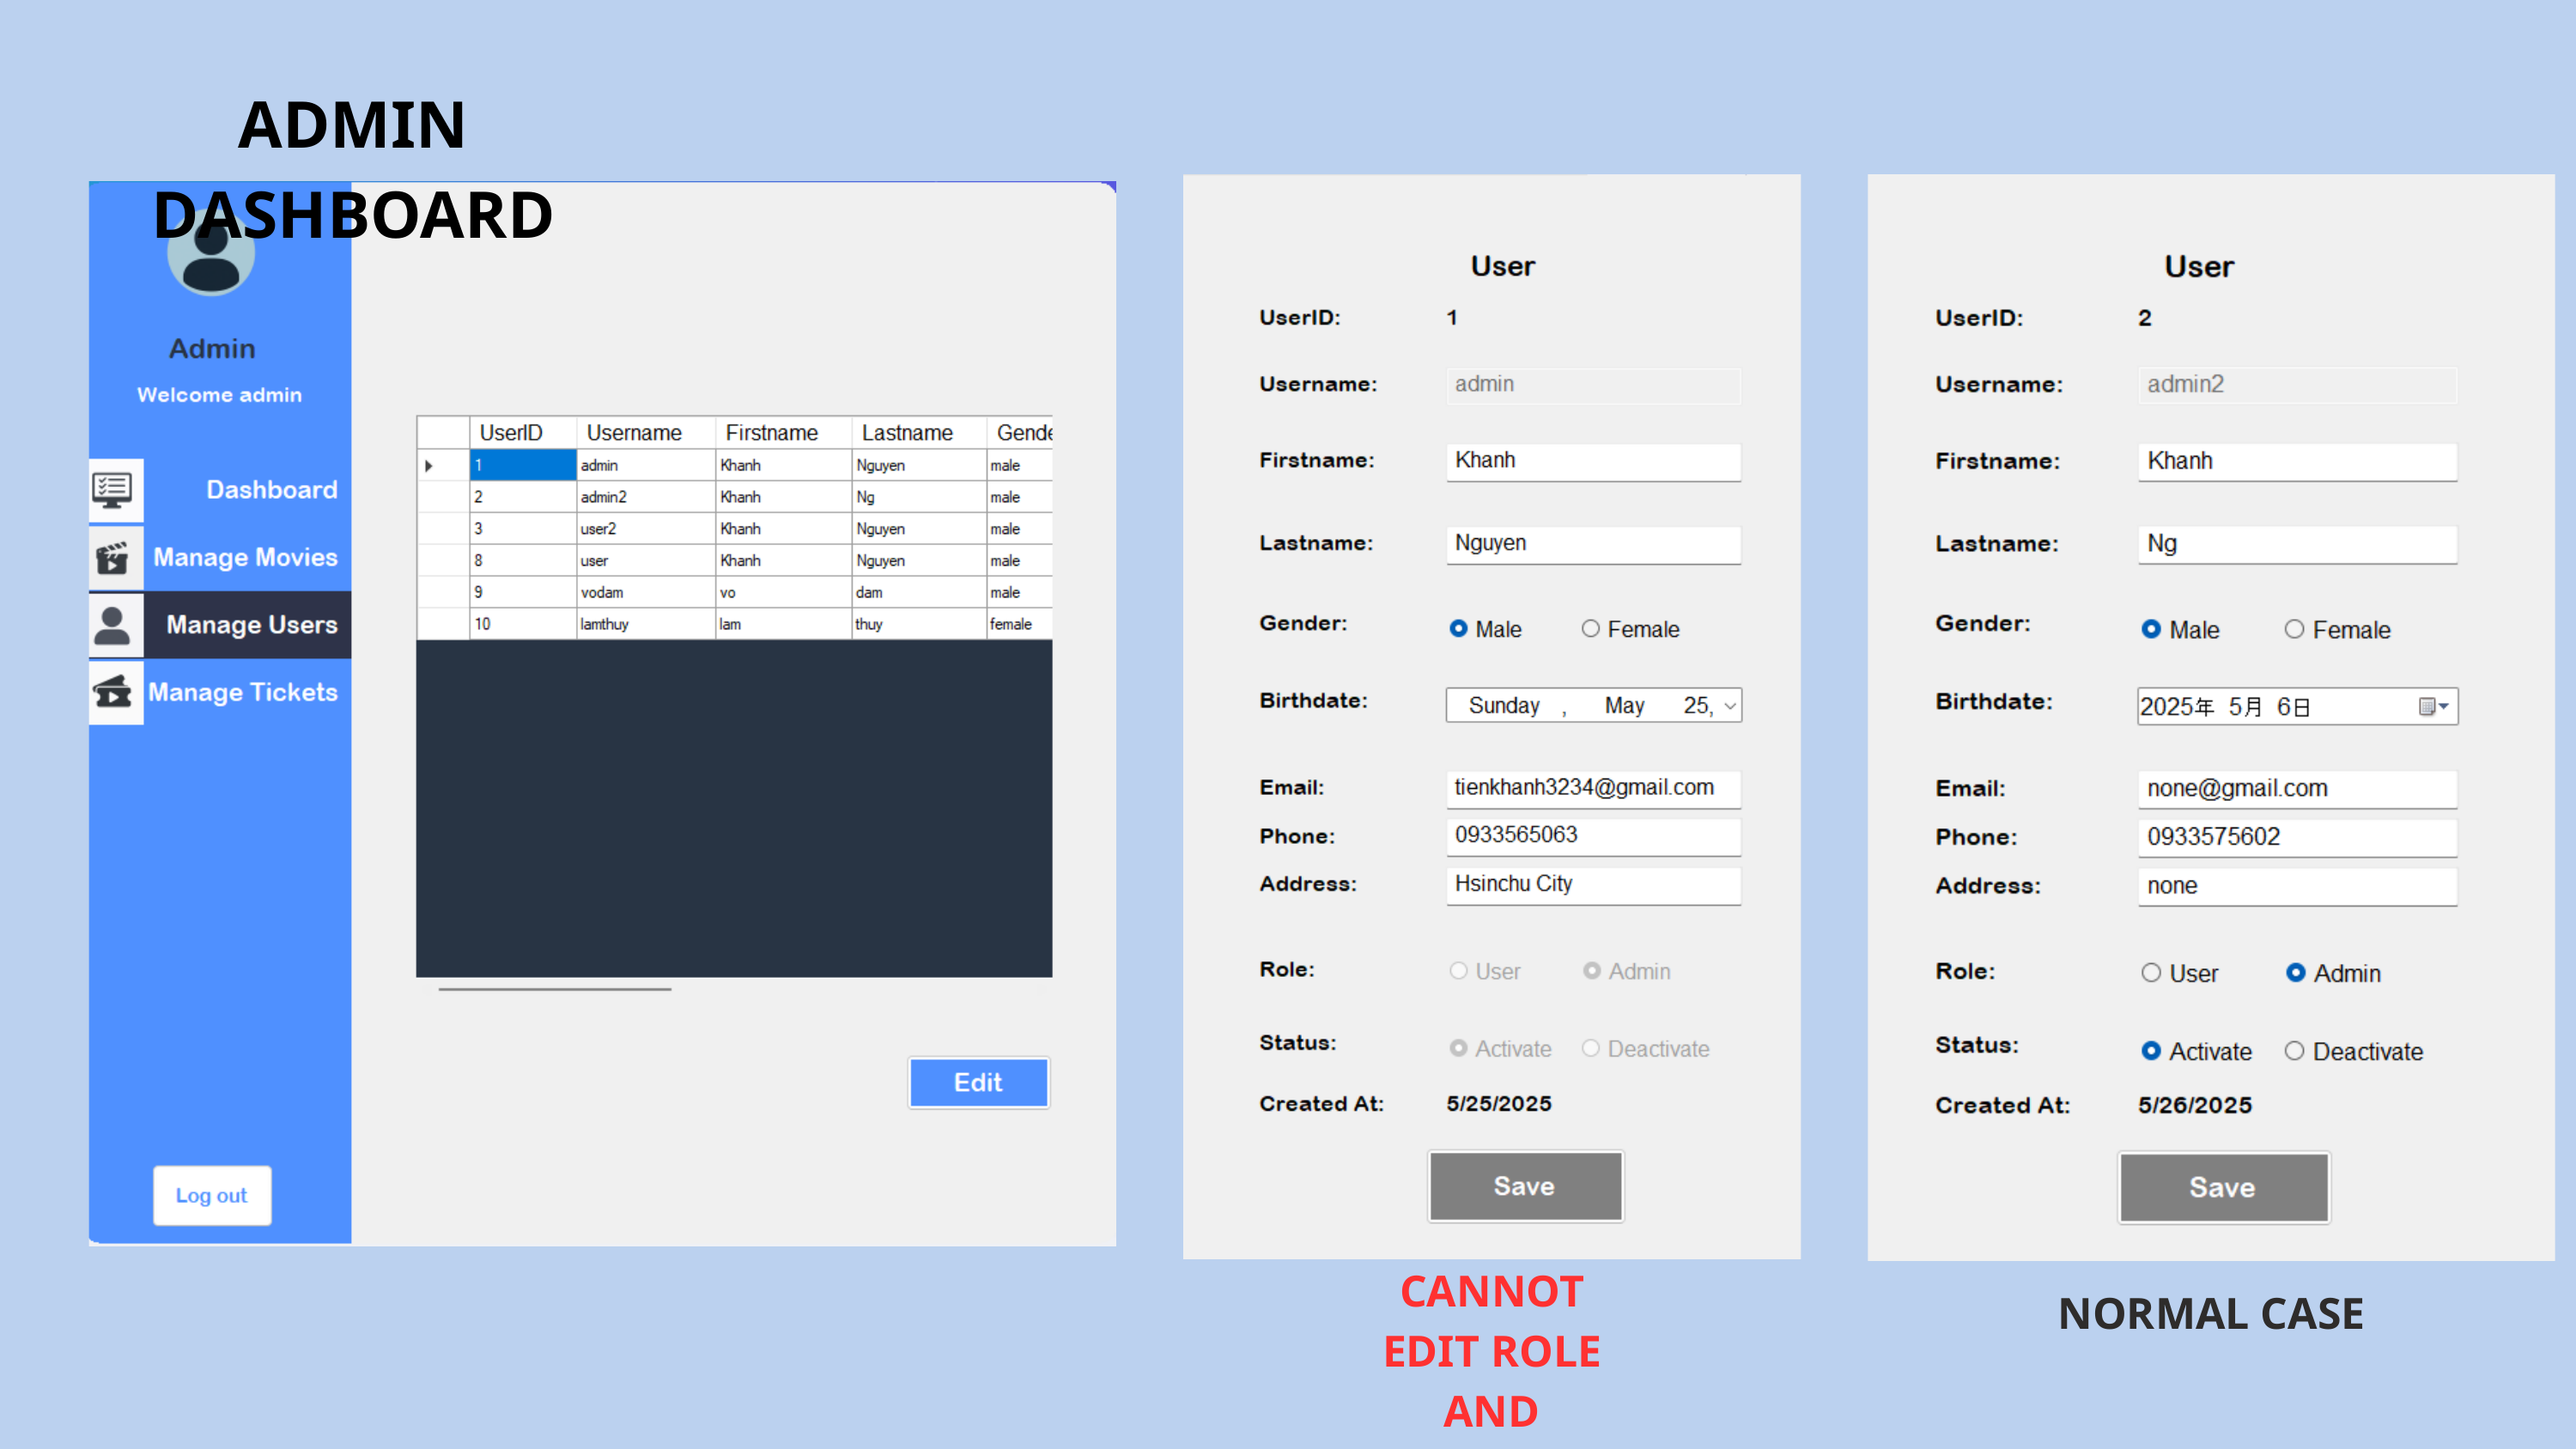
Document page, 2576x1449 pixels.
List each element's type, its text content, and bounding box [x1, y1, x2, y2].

text_box [88, 181, 1116, 1246]
text_box CANNOT EDIT ROLE AND STATUS OF USERID 1 ADMIN [1367, 1255, 1617, 1449]
text_box NORMAL CASE [2032, 1277, 2391, 1338]
text_box ADMIN DASHBOARD [149, 70, 558, 252]
text_box [1868, 174, 2555, 1261]
text_box [1183, 174, 1801, 1259]
